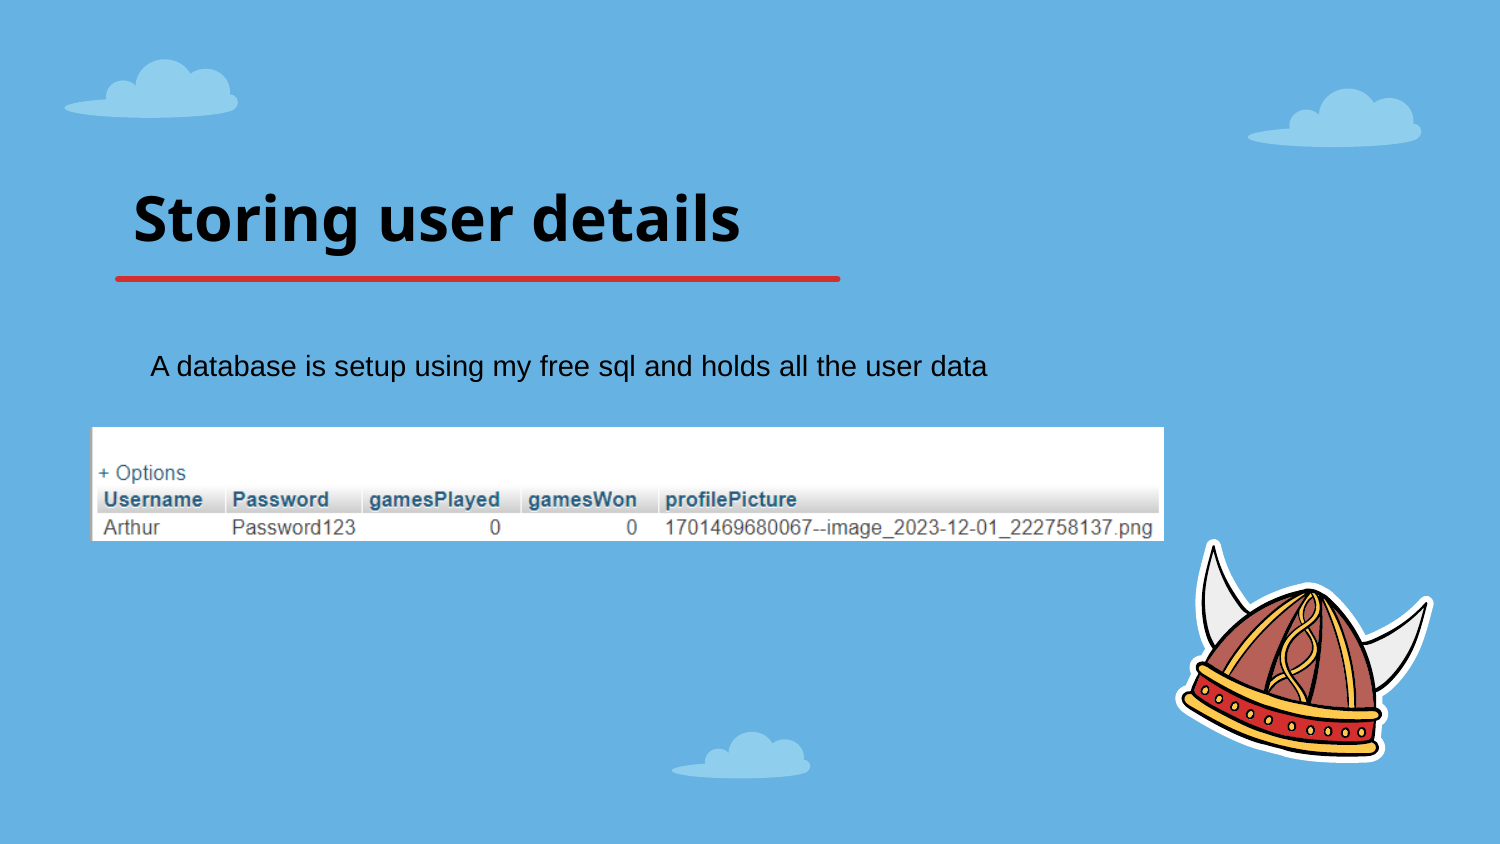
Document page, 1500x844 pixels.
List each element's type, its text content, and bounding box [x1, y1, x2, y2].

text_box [671, 731, 811, 779]
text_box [1165, 544, 1429, 777]
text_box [1247, 88, 1422, 148]
text_box A database is setup using my free sql and holds all the user data [135, 339, 1009, 390]
title Storing user details [118, 163, 854, 257]
picture [90, 427, 1164, 541]
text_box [64, 59, 239, 118]
